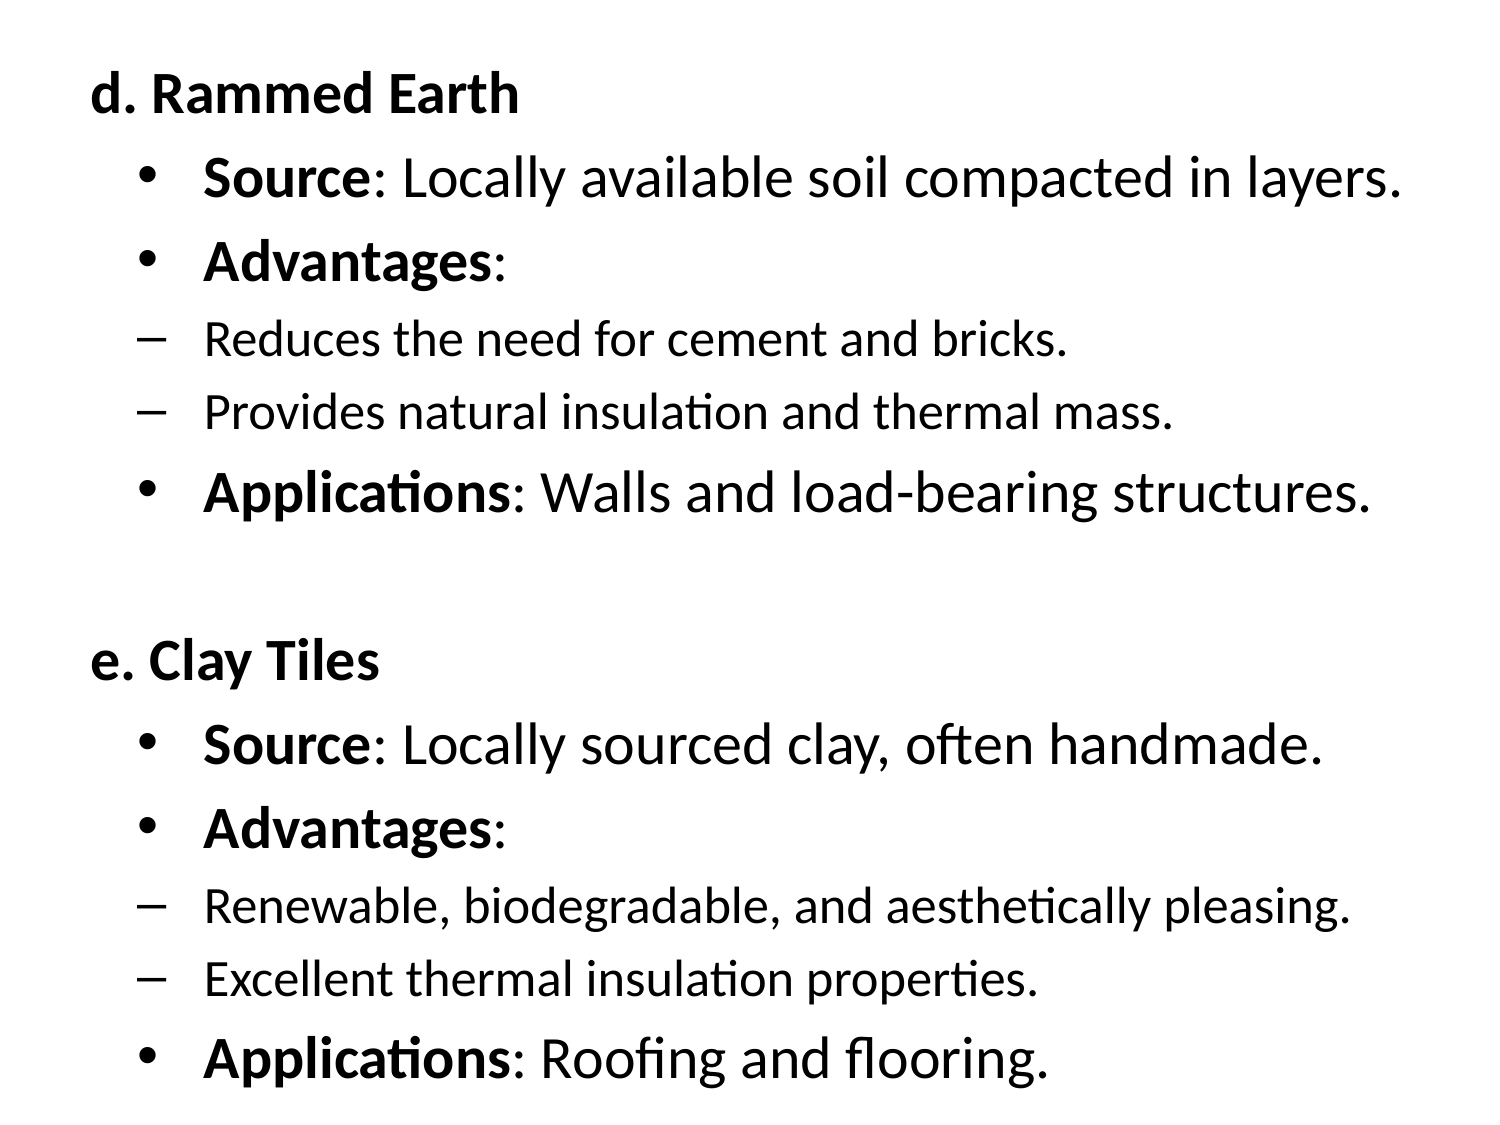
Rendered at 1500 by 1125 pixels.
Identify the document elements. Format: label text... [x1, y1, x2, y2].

list d. Rammed Earth Source: Locally available soil compacted in layers. Advantages: Reduces the need for cement and bricks. Provides natural insulation and thermal mass. Applications: Walls and load-bearing structures. e. Clay Tiles Source: Locally sourced clay, often handmade. Advantages: Renewable, biodegradable, and aesthetically pleasing. Excellent thermal insulation properties. Applications: Roofing and flooring. [75, 45, 1425, 1125]
